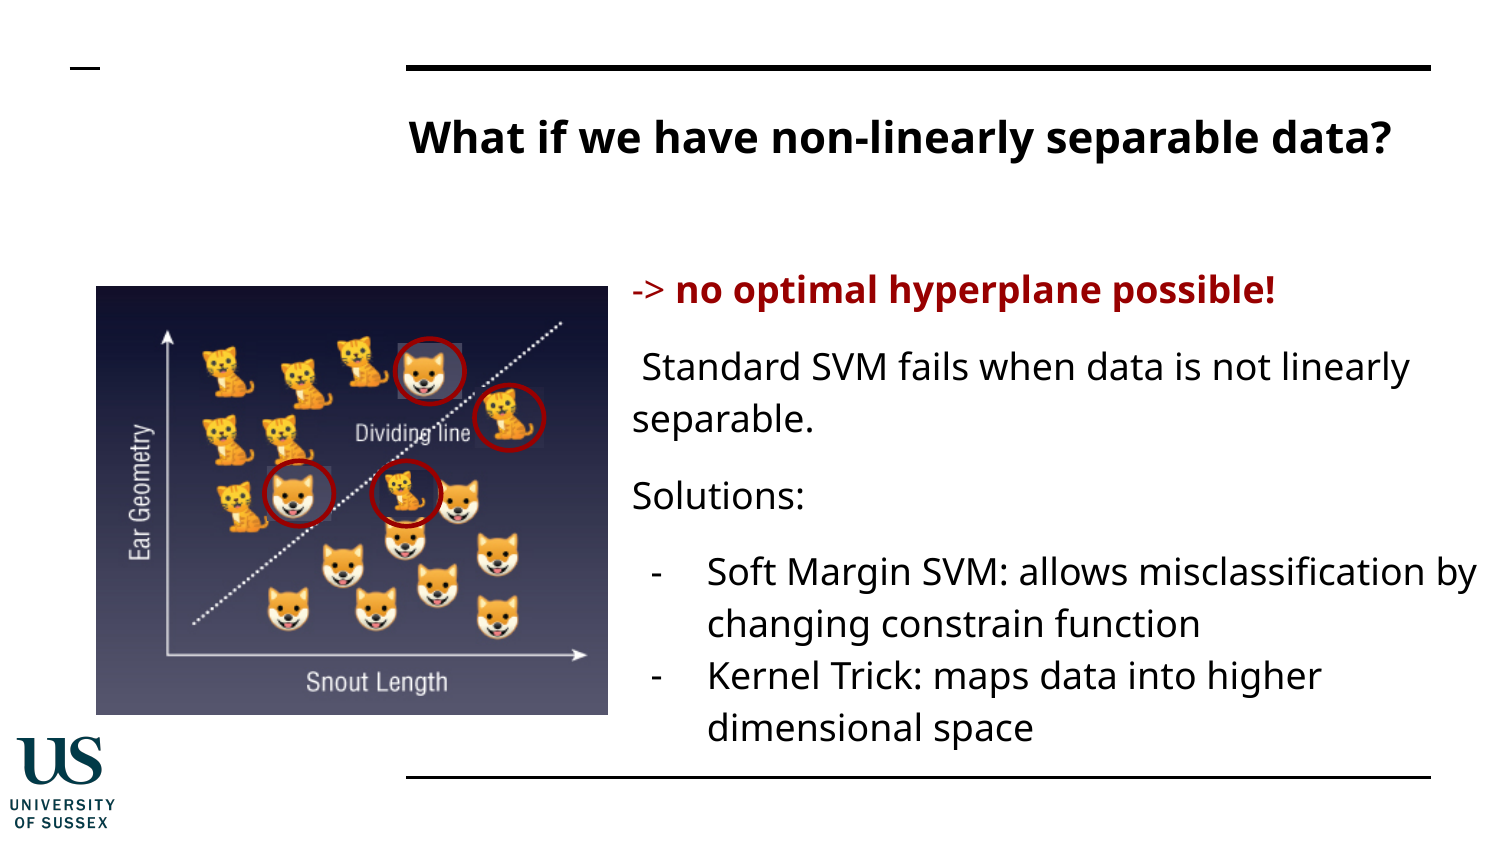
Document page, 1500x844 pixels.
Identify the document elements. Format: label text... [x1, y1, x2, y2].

picture [96, 286, 608, 715]
list -> no optimal hyperplane possible! Standard SVM fails when data is not linearly separable. Solutions: Soft Margin SVM: allows misclassification by changing constrain function Kernel Trick: maps data into higher dimensional space [616, 244, 1500, 750]
title What if we have non-linearly separable data? [393, 94, 1431, 199]
picture [0, 721, 123, 844]
